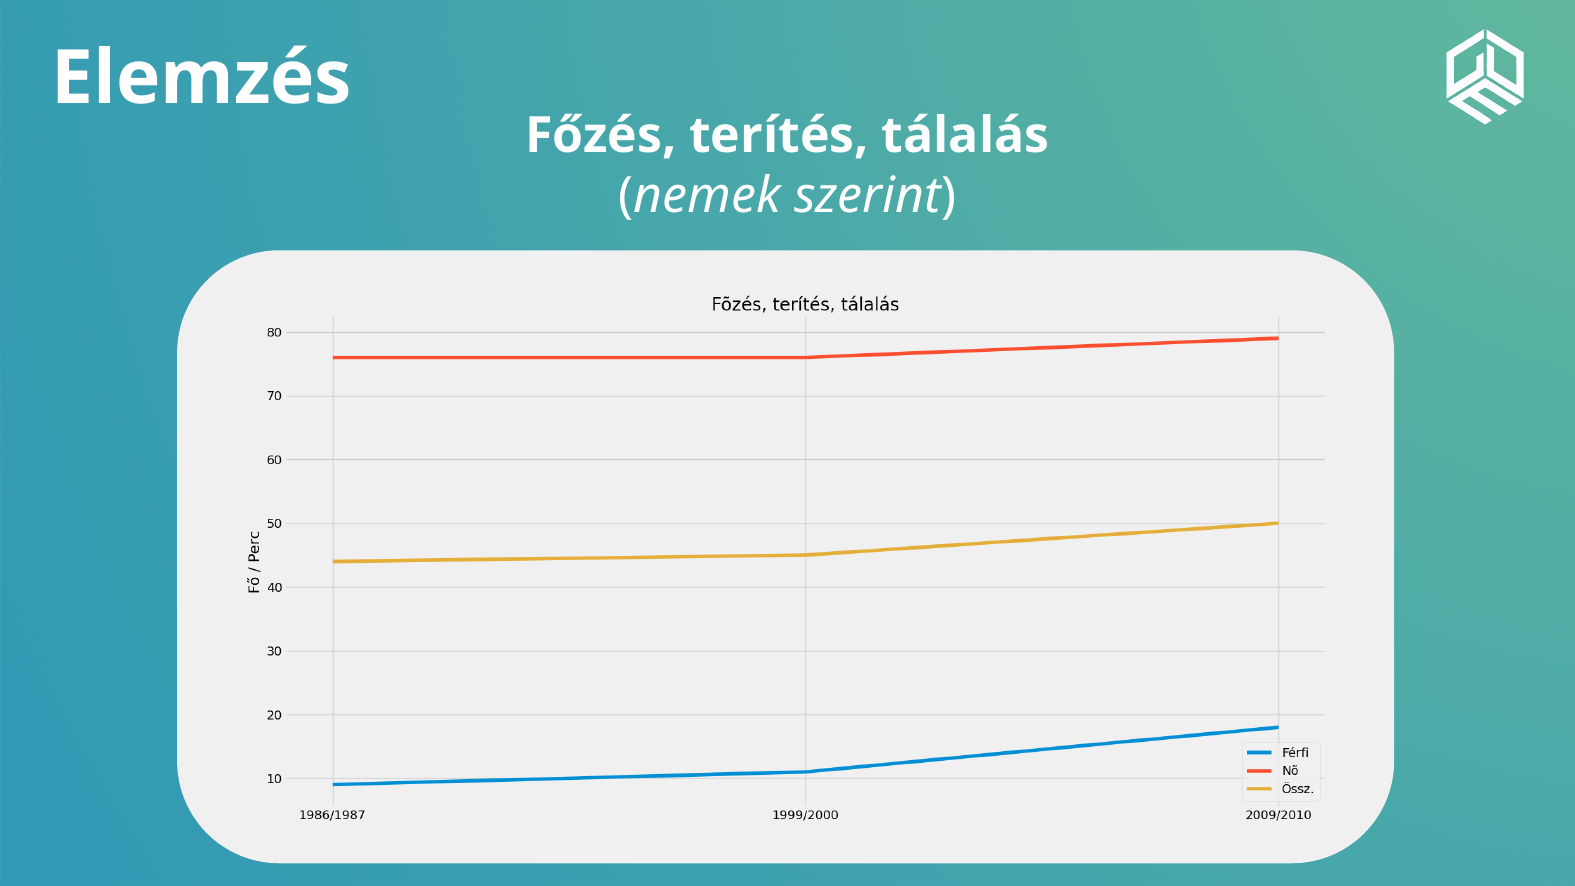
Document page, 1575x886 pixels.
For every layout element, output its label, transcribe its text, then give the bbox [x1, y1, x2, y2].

picture [0, 0, 1575, 886]
text_box Főzés, terítés, tálalás (nemek szerint) [510, 94, 1065, 230]
text_box Elemzés [51, 22, 690, 131]
